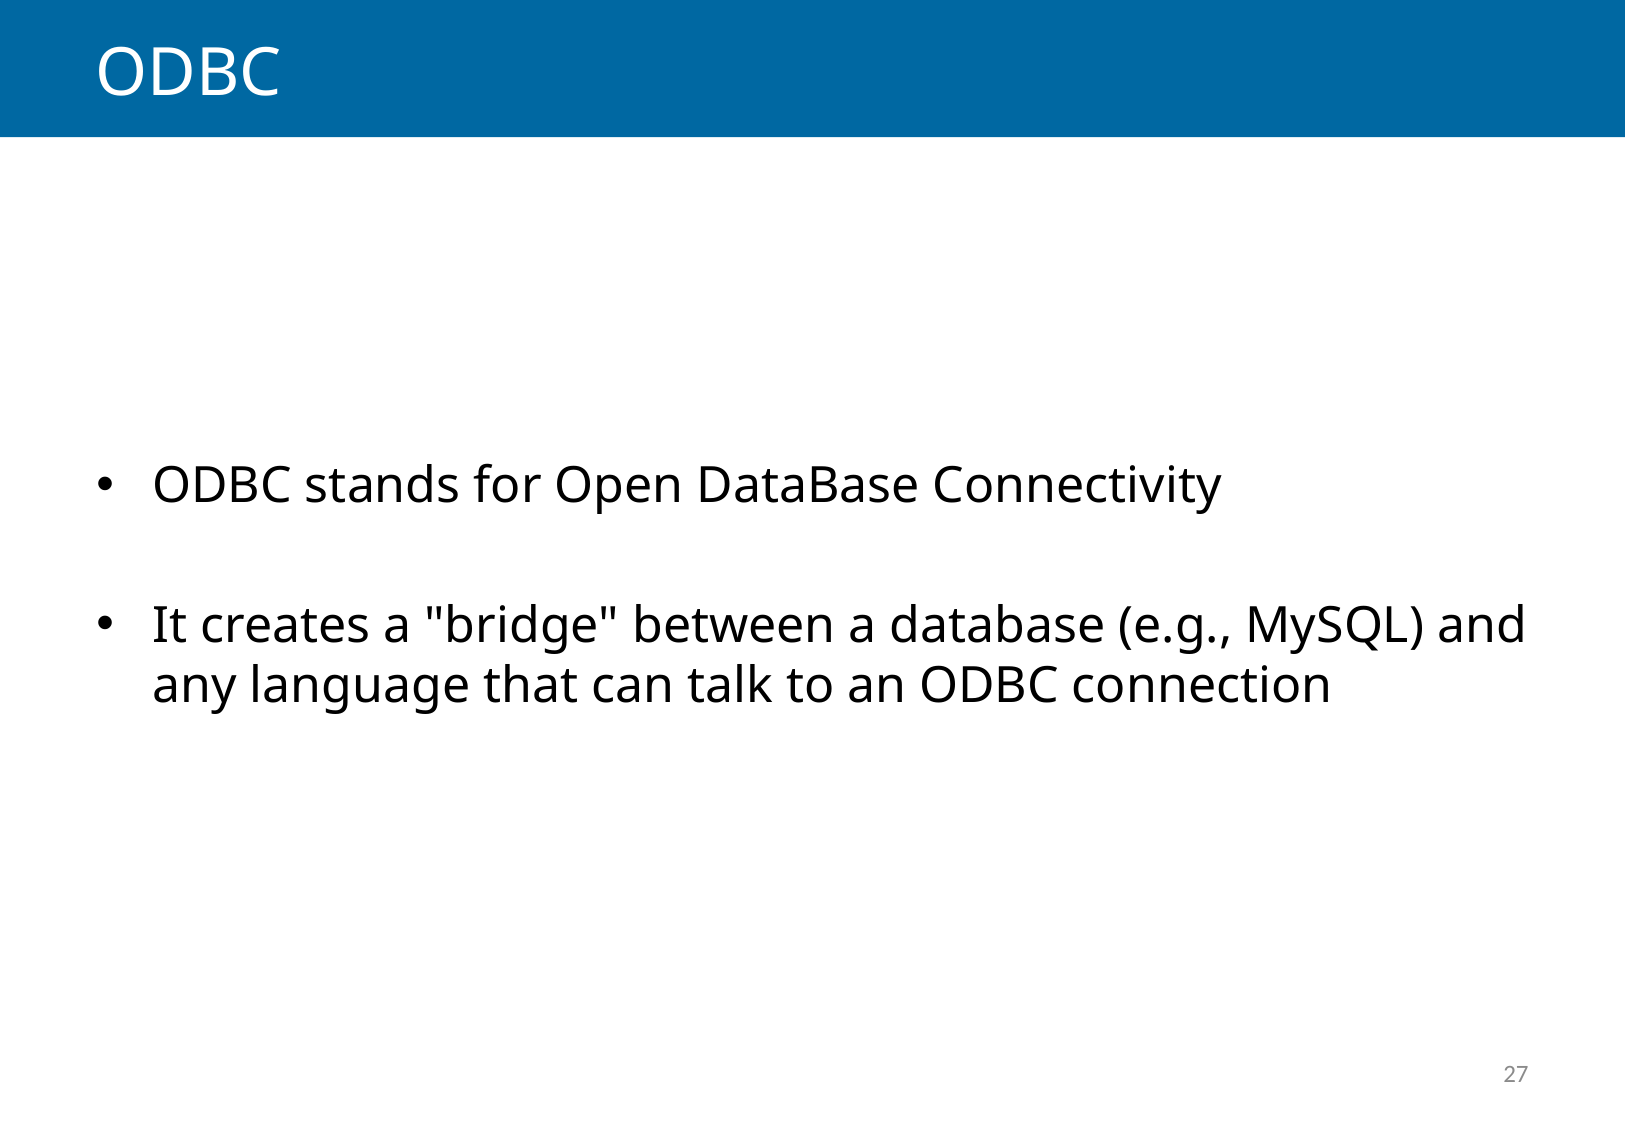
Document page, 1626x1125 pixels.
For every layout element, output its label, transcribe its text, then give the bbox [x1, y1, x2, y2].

slide_number 27 [1164, 1042, 1544, 1103]
list ODBC stands for Open DataBase Connectivity It creates a "bridge" between a database (e.g., MySQL) and any language that can talk to an ODBC connection [81, 160, 1544, 1005]
title ODBC [80, 0, 1543, 138]
